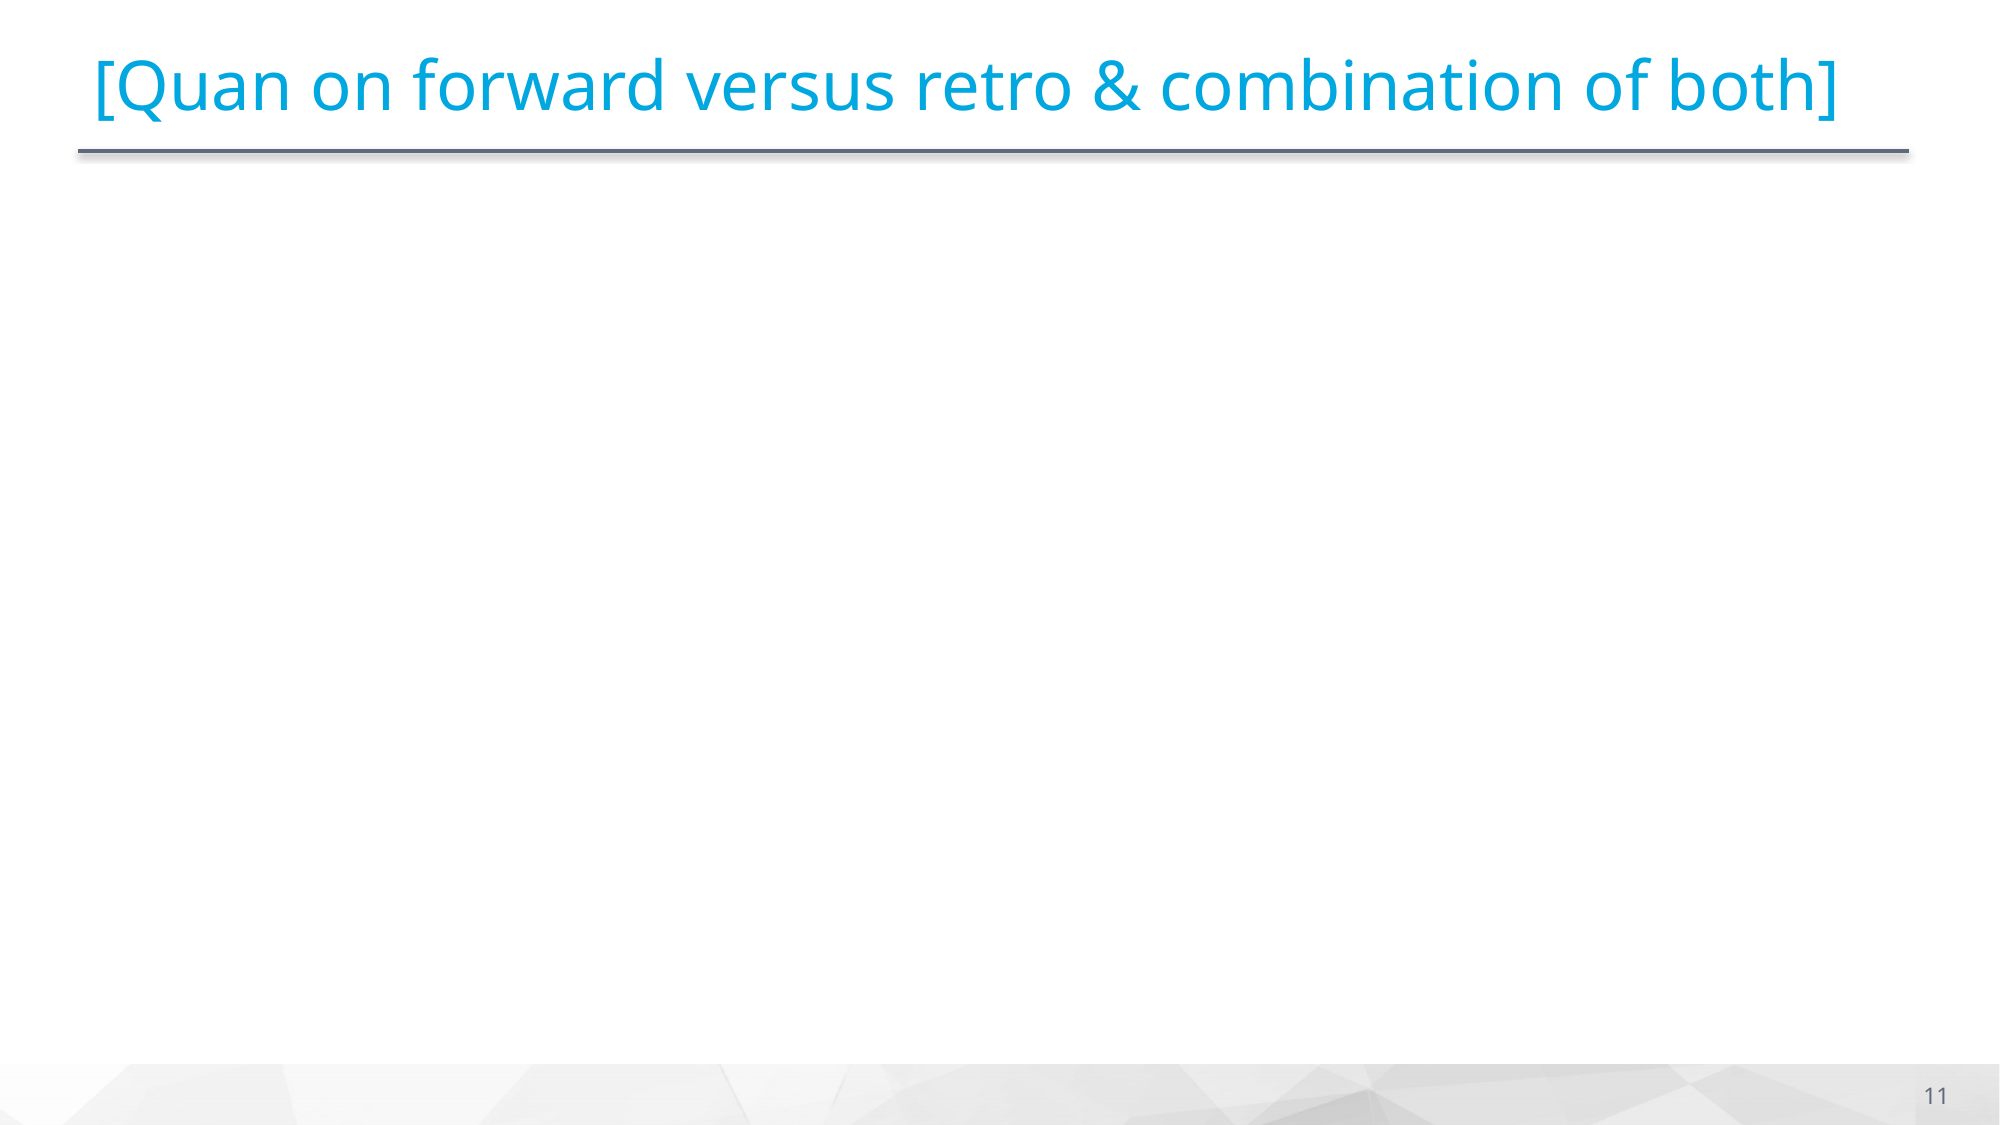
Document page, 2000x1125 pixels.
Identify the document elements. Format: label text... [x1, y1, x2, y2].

title [Quan on forward versus retro & combination of both] [78, 34, 1987, 168]
picture [0, 1064, 2000, 1125]
